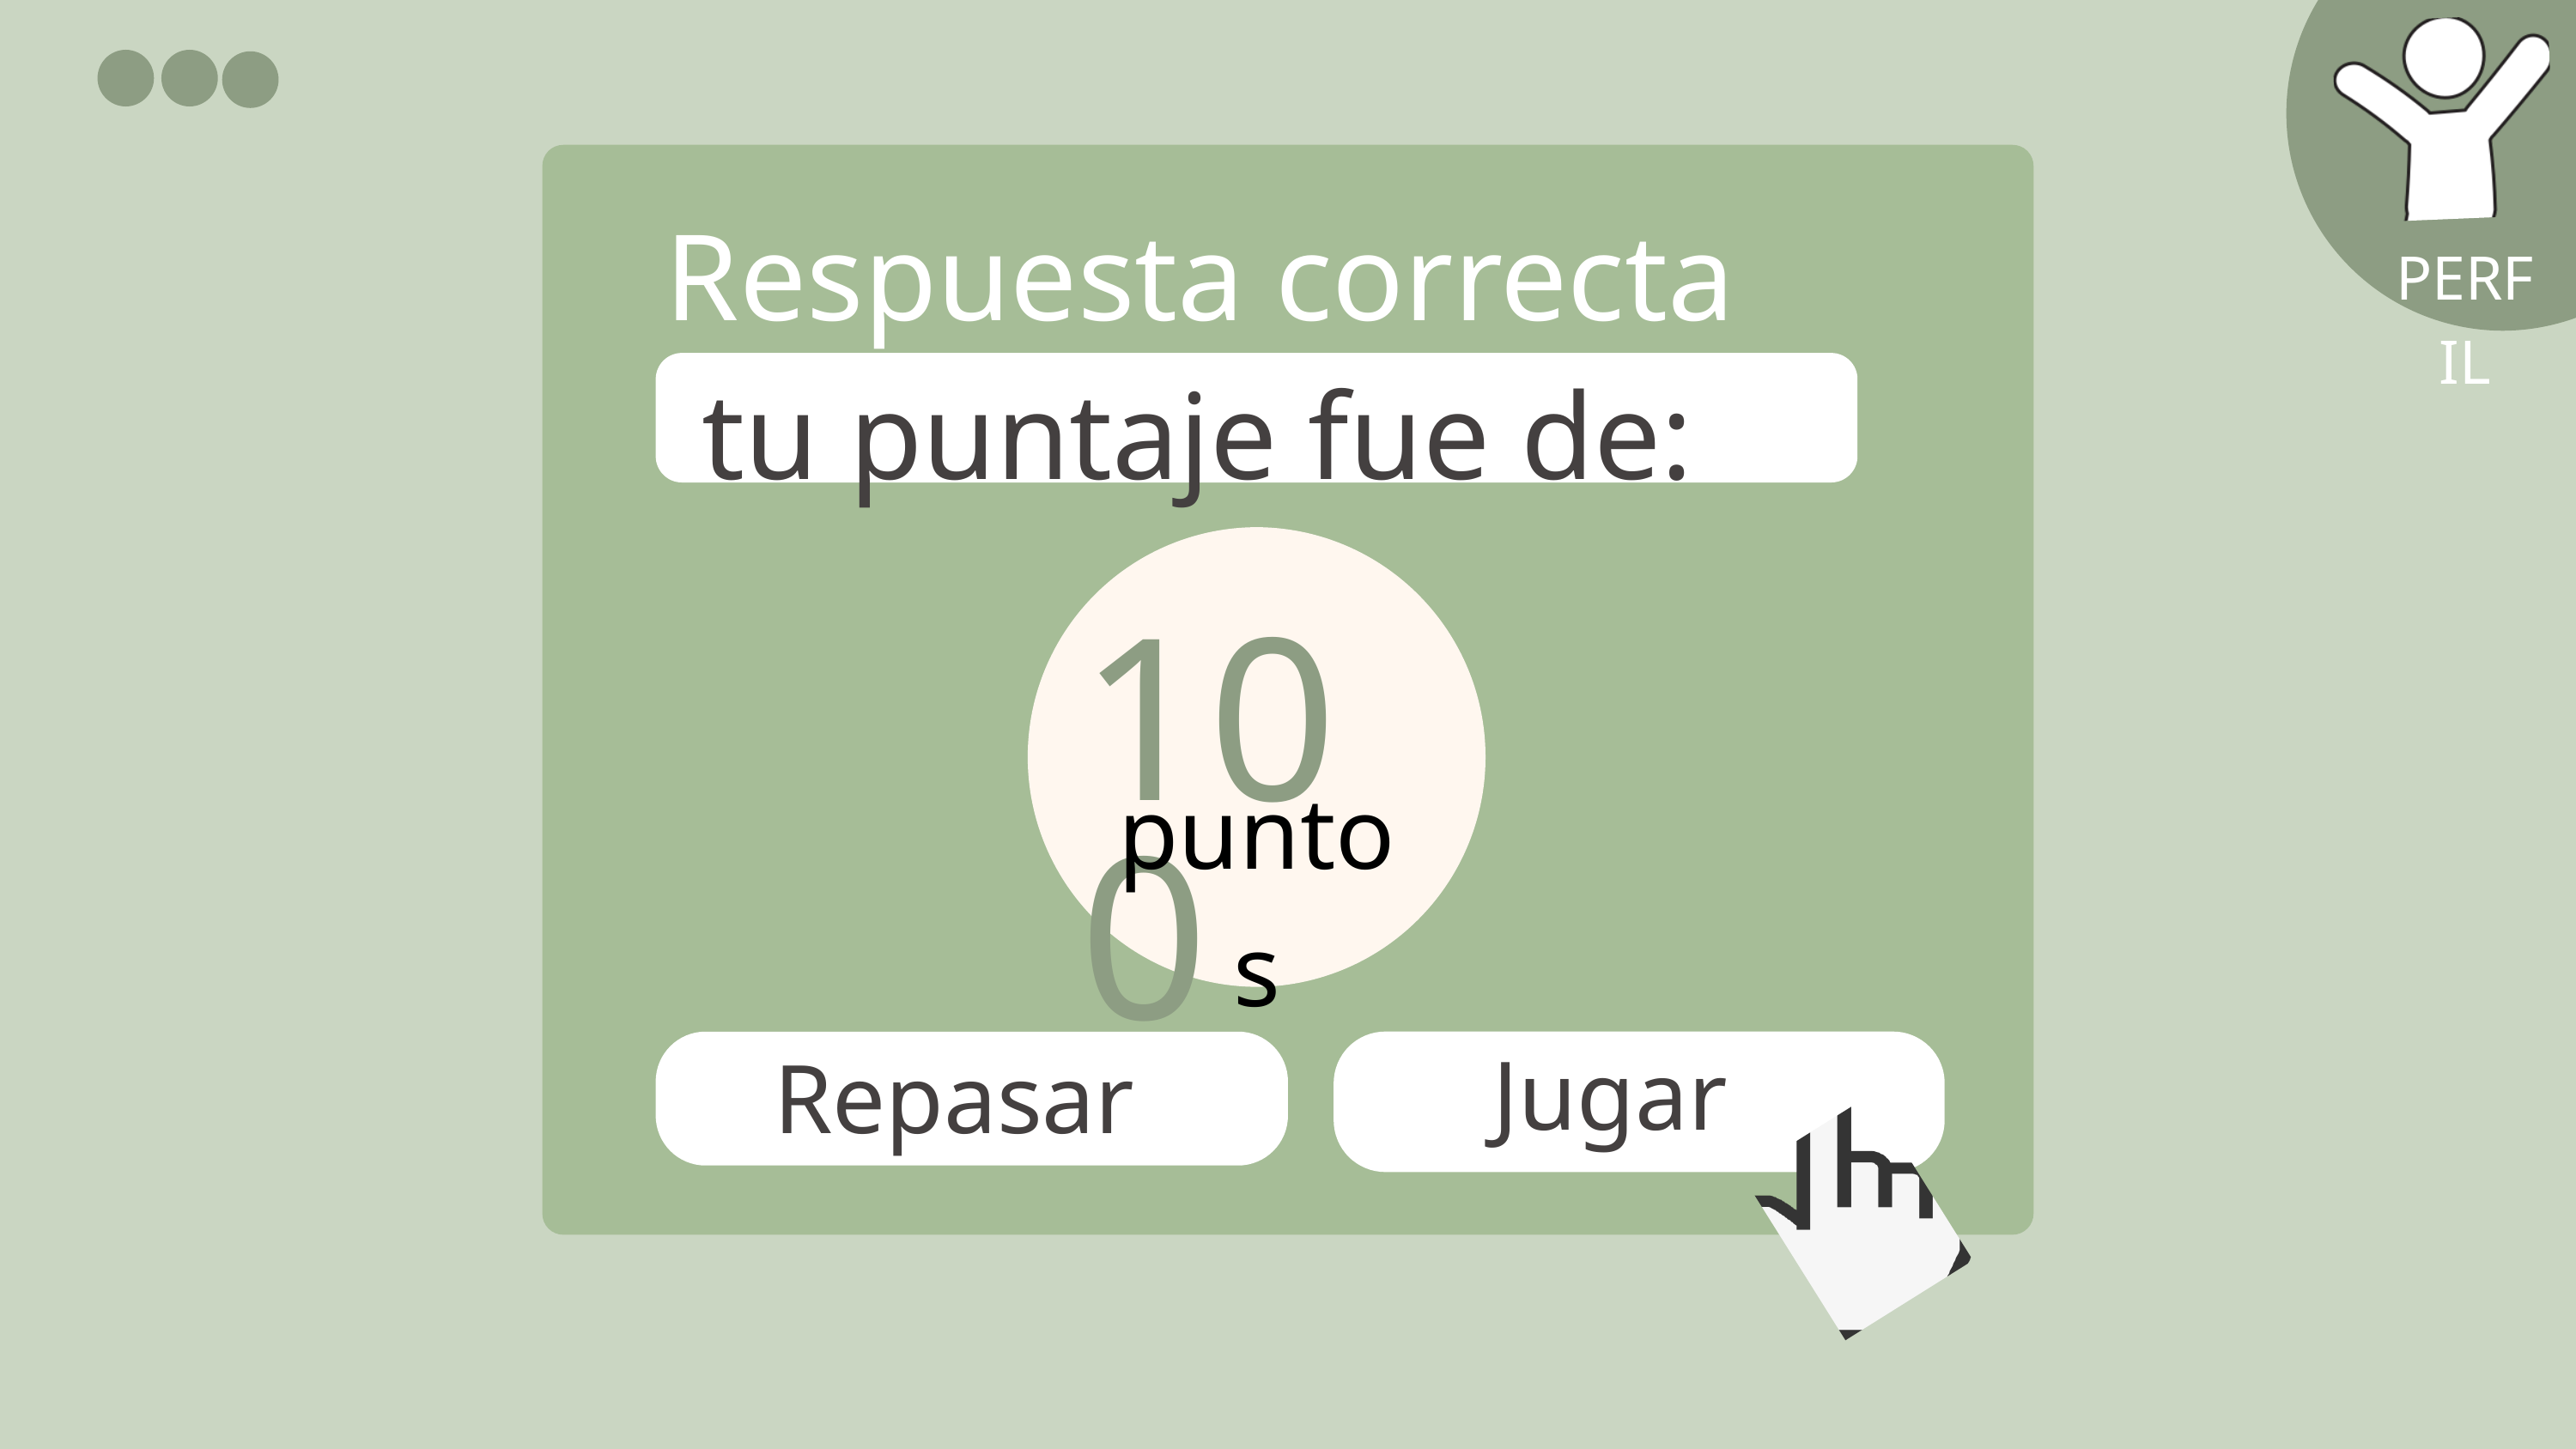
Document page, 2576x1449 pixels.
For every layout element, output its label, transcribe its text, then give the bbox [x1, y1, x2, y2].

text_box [655, 1031, 1289, 1166]
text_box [222, 51, 279, 108]
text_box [97, 49, 155, 107]
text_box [655, 352, 1858, 483]
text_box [1026, 526, 1487, 987]
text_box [161, 49, 218, 107]
text_box PERFIL [2392, 337, 2538, 397]
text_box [2285, 0, 2576, 331]
text_box [1783, 1242, 1973, 1341]
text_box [542, 144, 2034, 1235]
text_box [1333, 1031, 1945, 1173]
